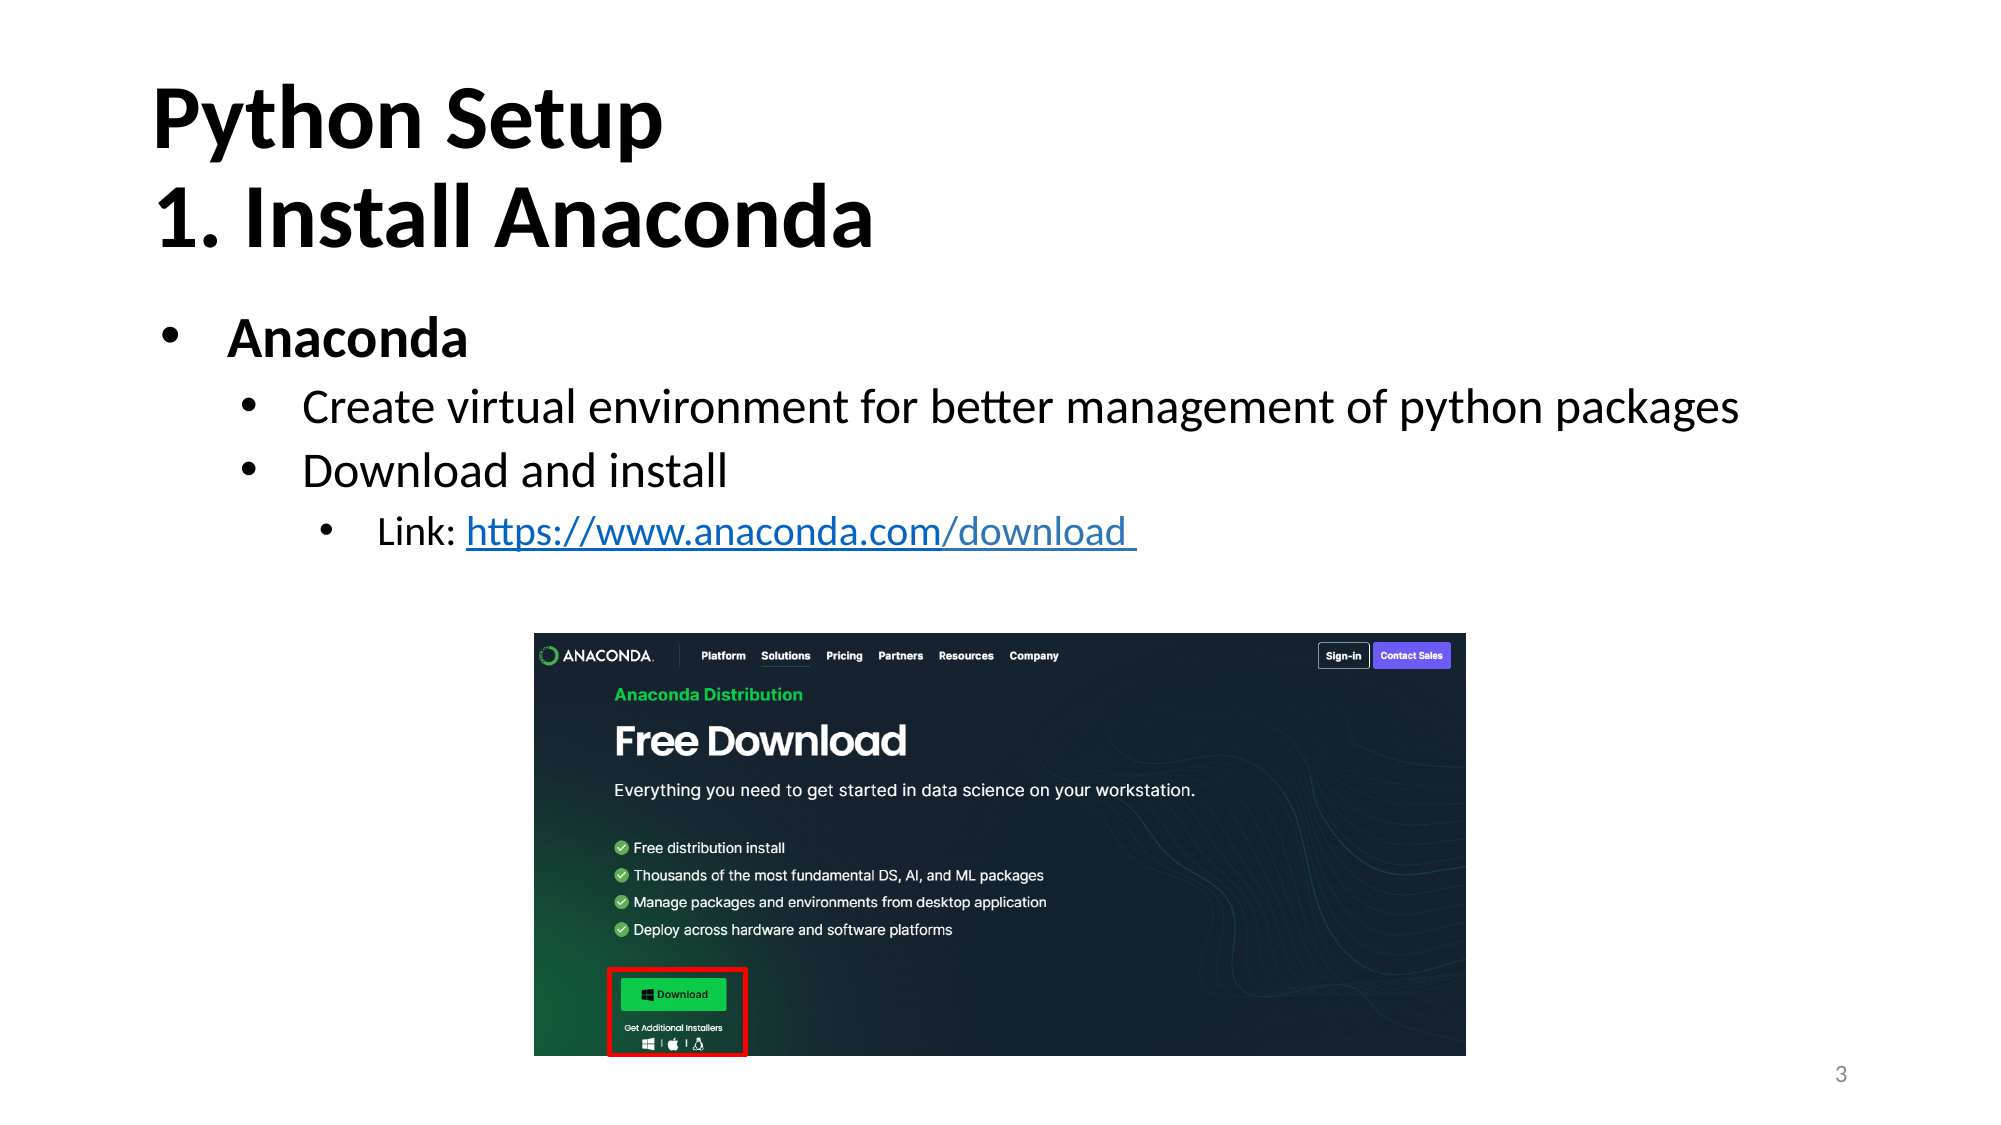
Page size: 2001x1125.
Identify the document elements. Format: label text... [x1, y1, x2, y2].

slide_number 3 [1412, 1042, 1863, 1103]
list Anaconda Create virtual environment for better management of python packages Download and install Link: https://www.anaconda.com/download [137, 299, 1863, 1014]
title Python Setup 1. Install Anaconda [137, 59, 1863, 278]
picture [534, 633, 1466, 1056]
